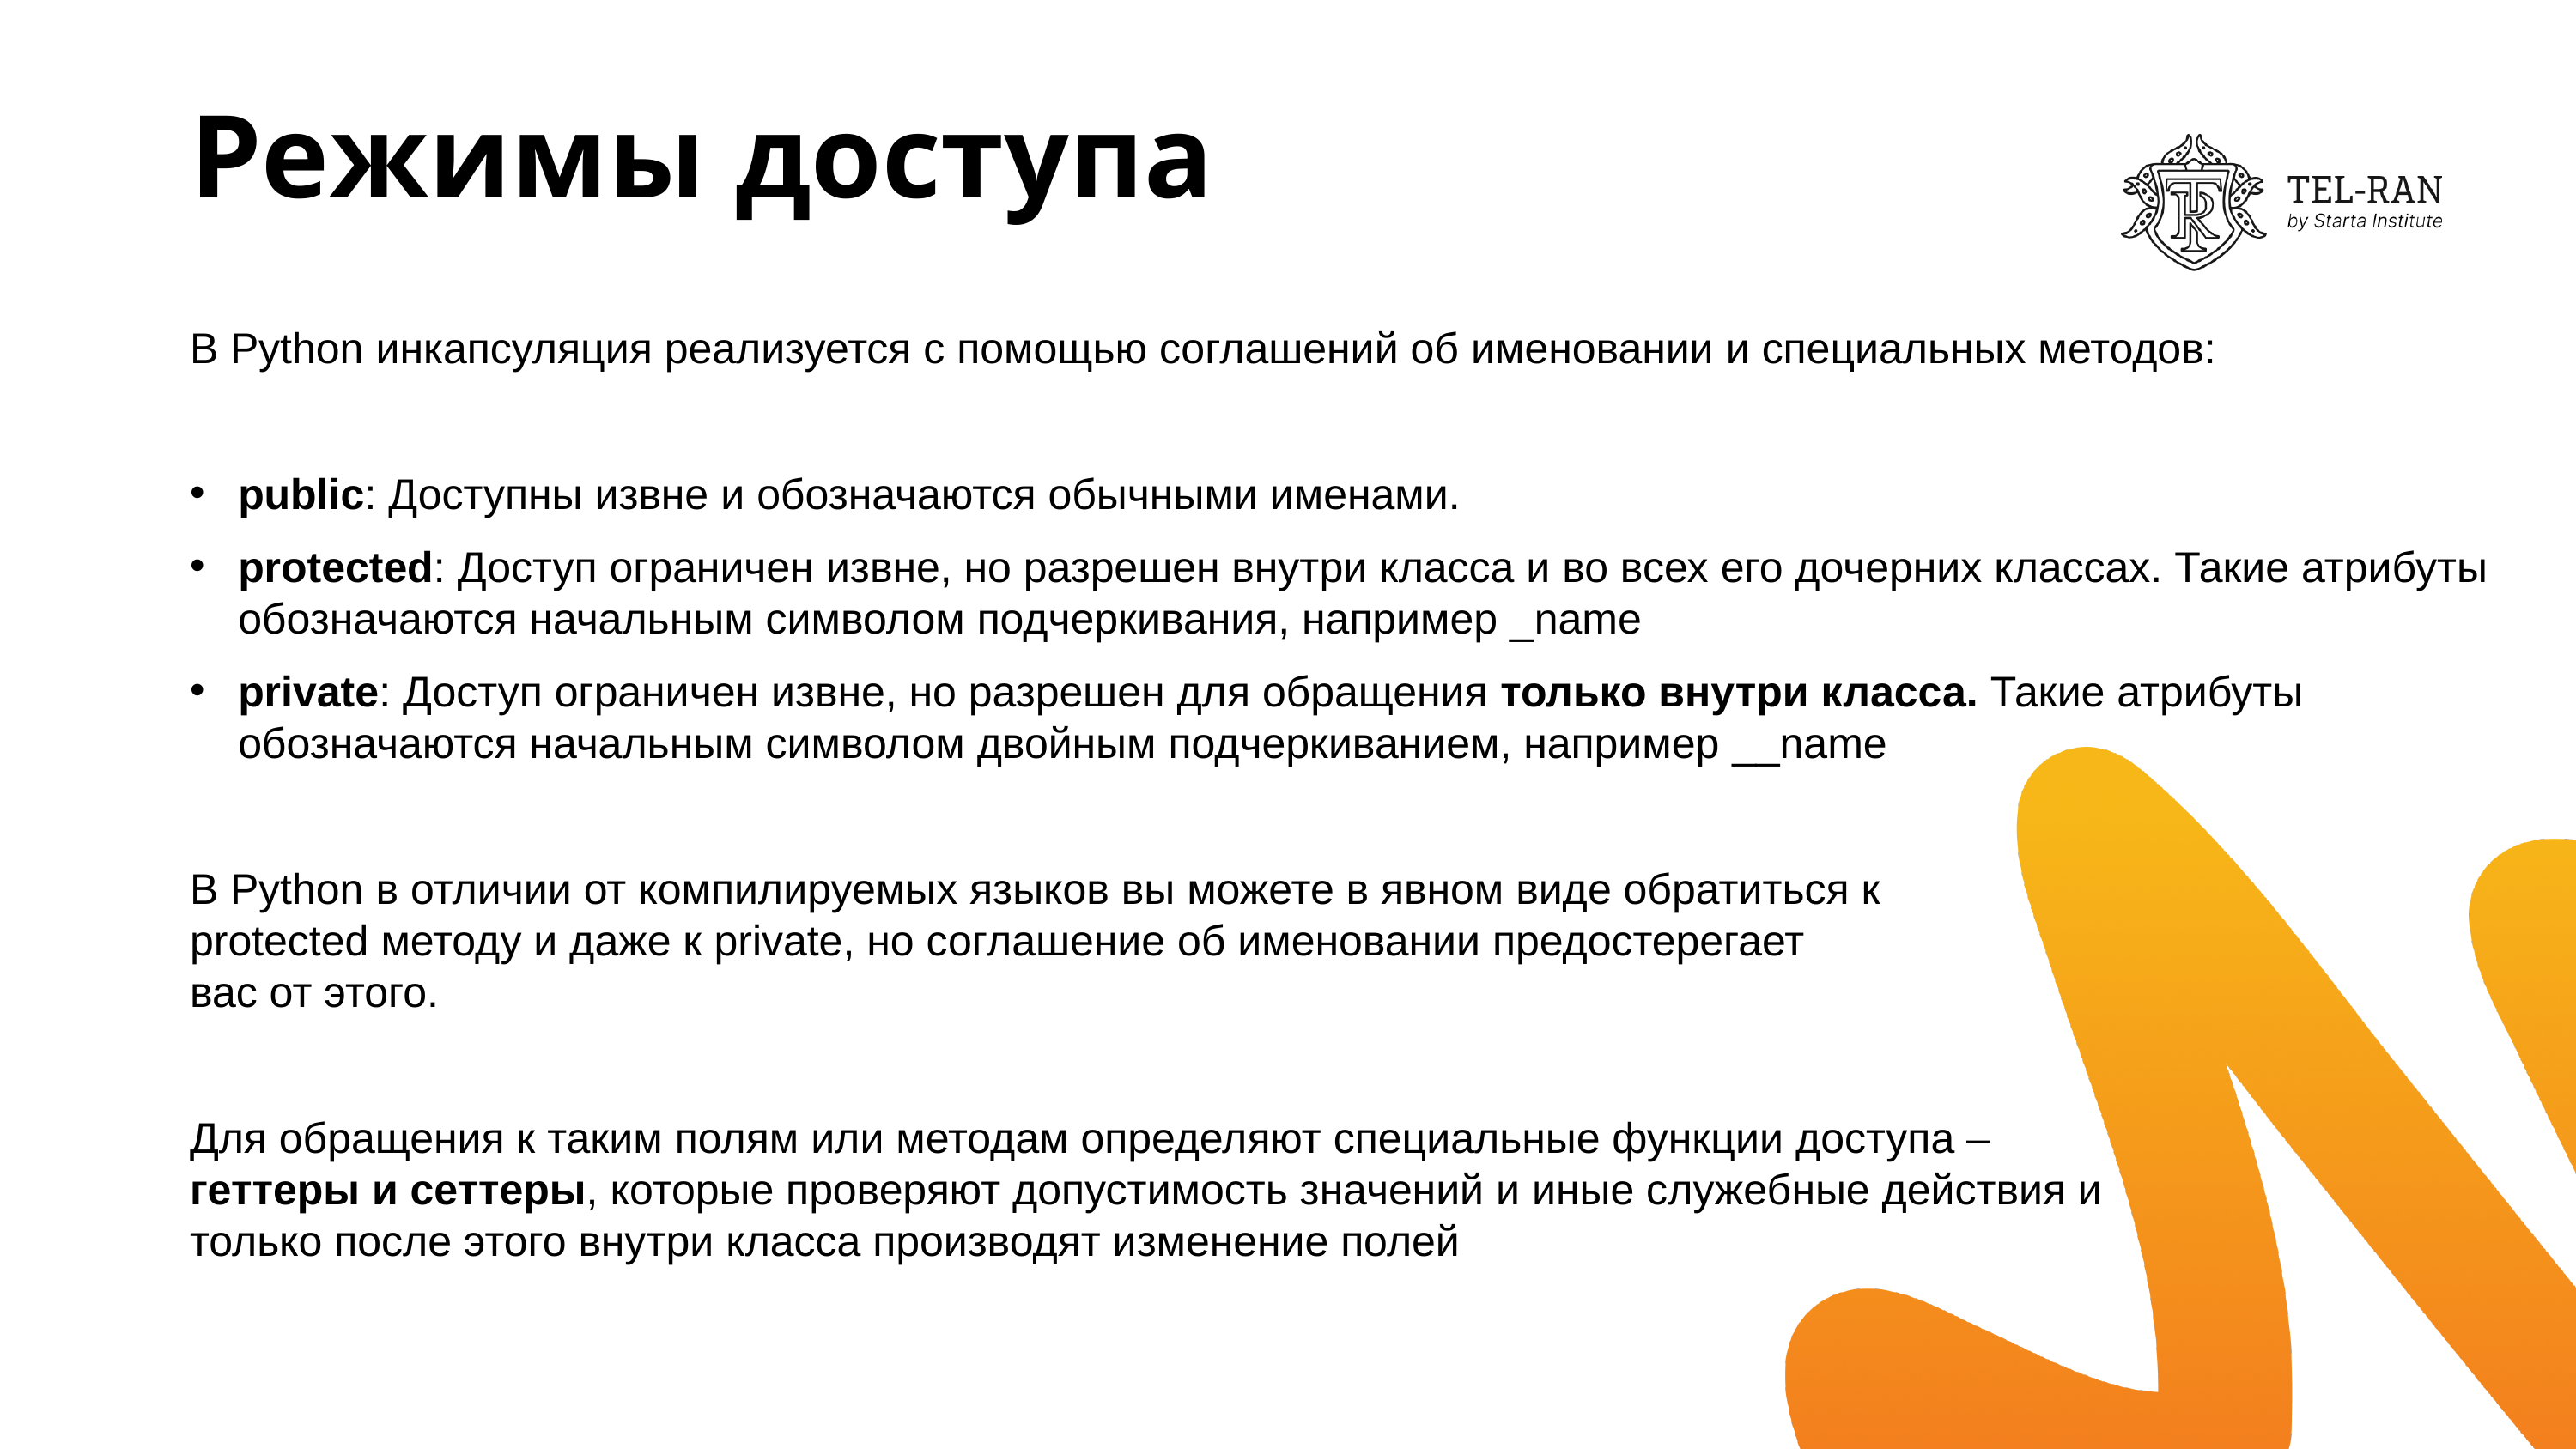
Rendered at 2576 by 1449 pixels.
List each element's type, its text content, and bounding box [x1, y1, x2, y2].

picture [1620, 747, 2576, 1449]
picture [2121, 134, 2442, 271]
title Режимы доступа [177, 76, 2107, 313]
text_box В Python инкапсуляция реализуется с помощью соглашений об именовании и специальных методов: public: Доступны извне и обозначаются обычными именами. protected: Доступ ограничен извне, но разрешен внутри класса и во всех его дочерних классах. Такие атрибуты обозначаются начальным символом подчеркивания, например _name private: Доступ ограничен извне, но разрешен для обращения только внутри класса. Такие атрибуты обозначаются начальным символом двойным подчеркиванием, например __name В Python в отличии от компилируемых языков вы можете в явном виде обратиться к protected методу и даже к private, но соглашение об именовании предостерегает вас от этого. Для обращения к таким полям или методам определяют специальные функции доступа – геттеры и сеттеры, которые проверяют допустимость значений и иные служебные действия и только после этого внутри класса производят изменение полей [177, 313, 2506, 1271]
